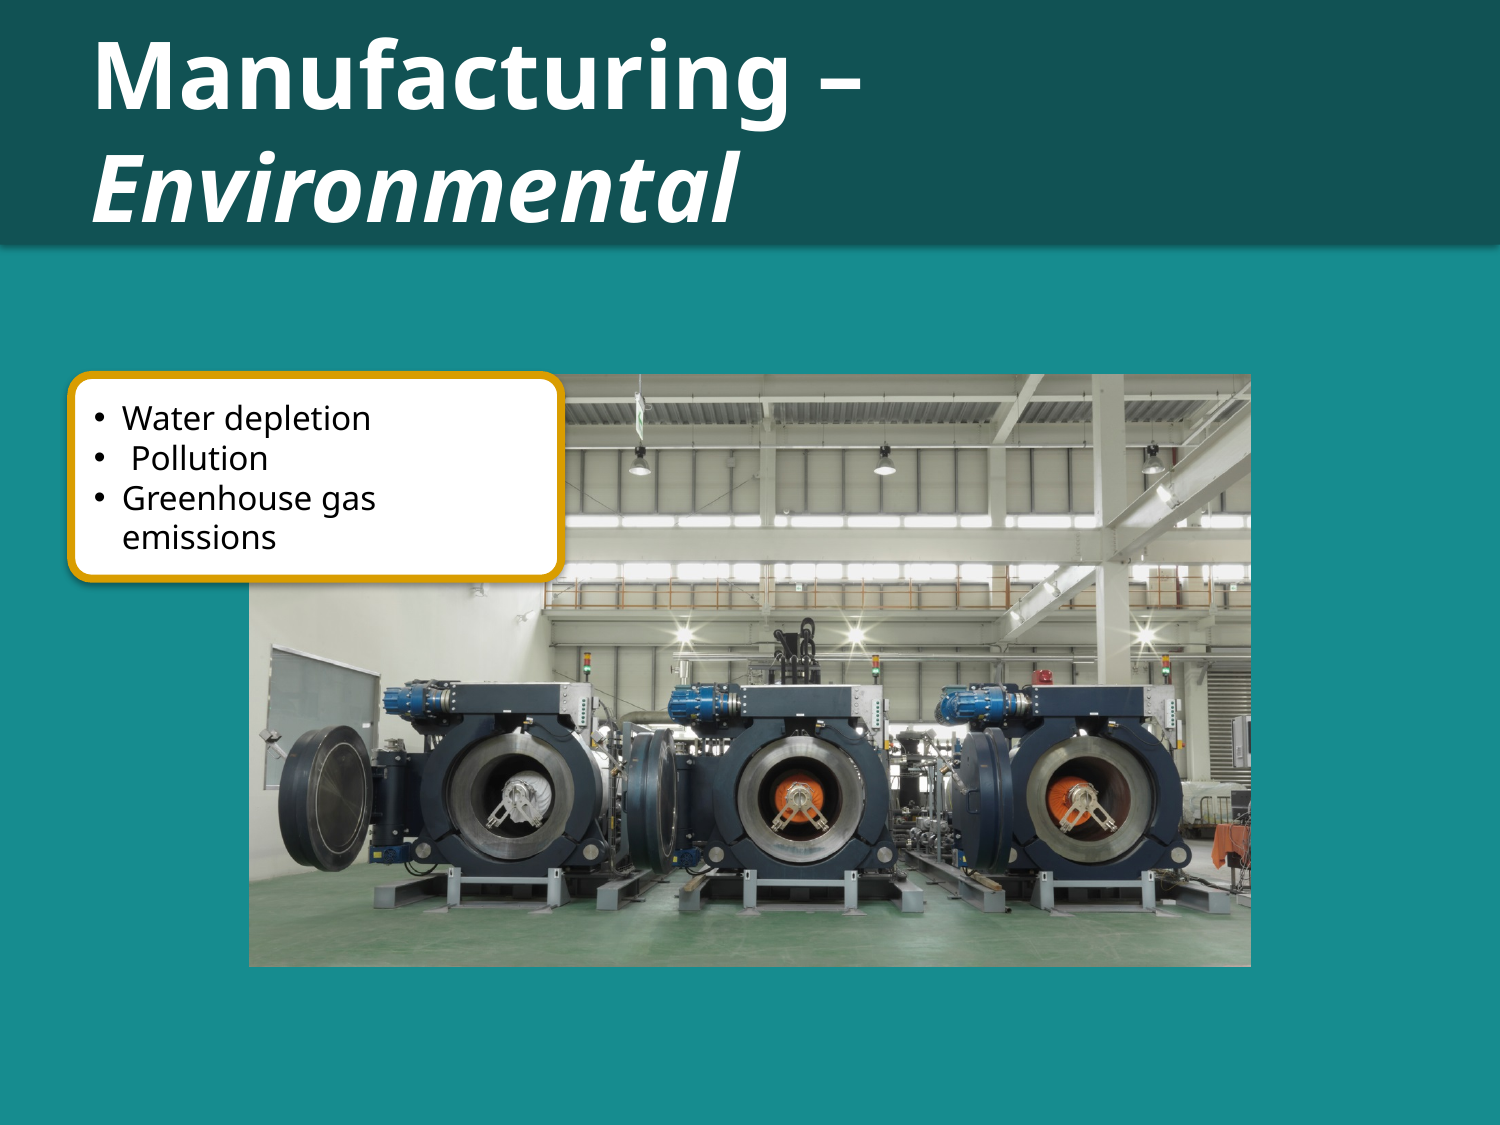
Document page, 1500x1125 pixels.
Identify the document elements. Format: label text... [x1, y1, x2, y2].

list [249, 374, 1251, 967]
title Manufacturing – Environmental [75, 25, 1425, 231]
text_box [71, 374, 562, 579]
